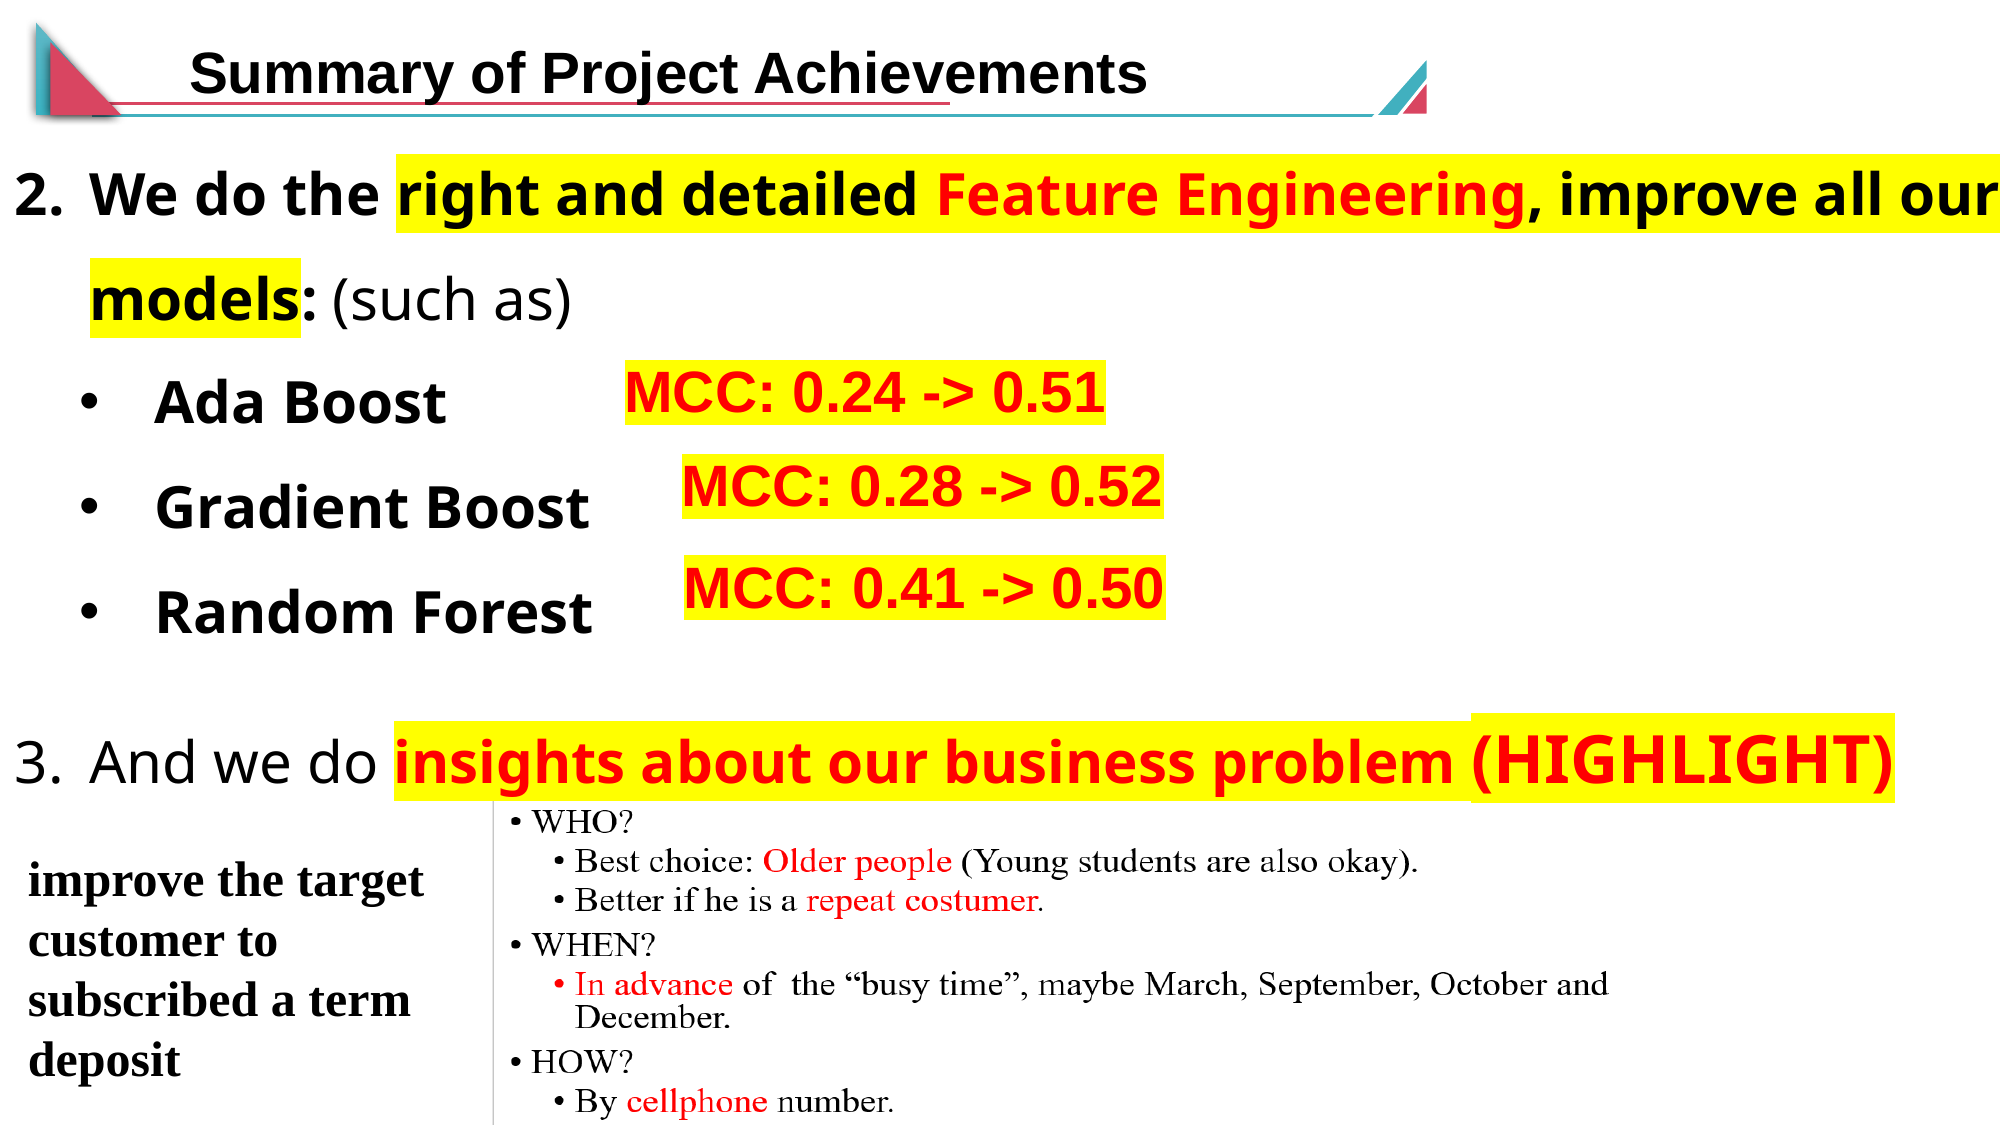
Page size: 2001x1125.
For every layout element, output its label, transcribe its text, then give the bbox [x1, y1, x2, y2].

text_box Summary of Project Achievements [162, 0, 1176, 113]
text_box [1397, 74, 1430, 115]
text_box We do the right and detailed Feature Engineering, improve all our models: (such as) And we do insights about our business problem (HIGHLIGHT) [0, 115, 2000, 910]
text_box MCC: 0.28 -> 0.52 [666, 440, 1299, 526]
text_box [50, 42, 122, 115]
text_box improve the target customer to subscribed a term deposit [13, 839, 492, 1094]
text_box [1373, 51, 1430, 115]
text_box MCC: 0.41 -> 0.50 [669, 542, 1301, 628]
picture [492, 792, 1621, 1125]
text_box MCC: 0.24 -> 0.51 [609, 347, 1327, 432]
text_box Ada Boost Gradient Boost Random Forest [64, 323, 1086, 653]
text_box [35, 22, 52, 115]
